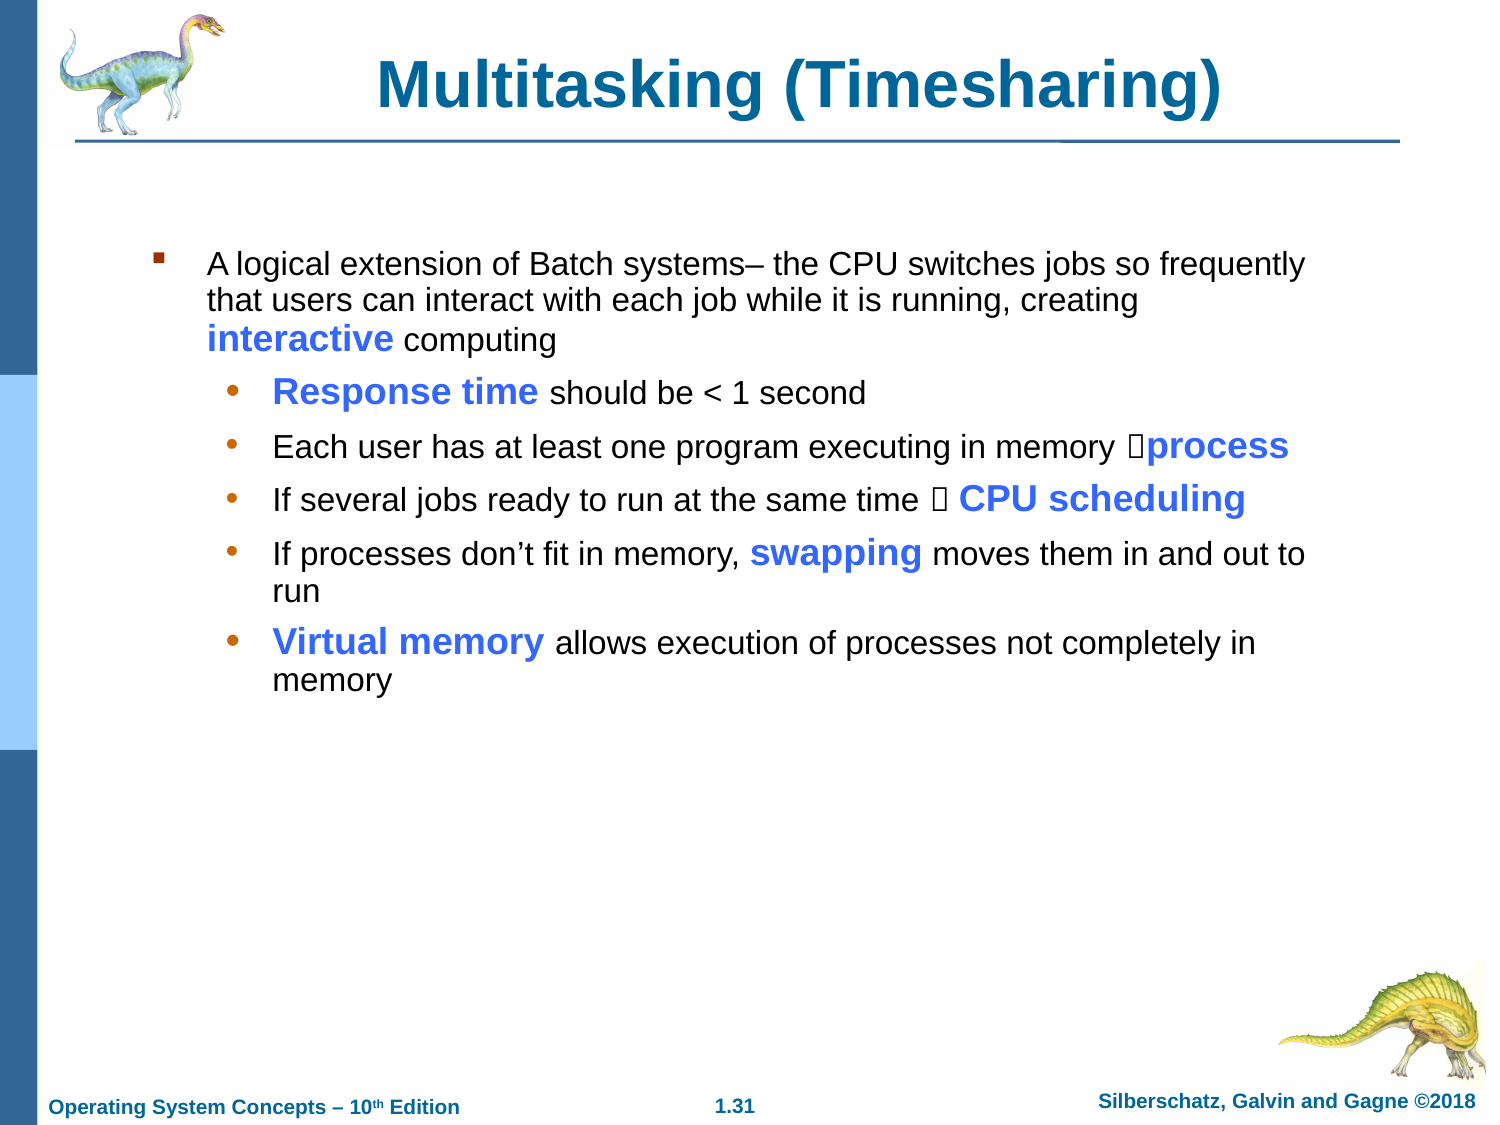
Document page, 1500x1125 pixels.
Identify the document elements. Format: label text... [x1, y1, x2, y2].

picture [46, 0, 243, 149]
title Multitasking (Timesharing) [175, 33, 1425, 129]
list A logical extension of Batch systems– the CPU switches jobs so frequently that users can interact with each job while it is running, creating interactive computing Response time should be < 1 second Each user has at least one program executing in memory process If several jobs ready to run at the same time  CPU scheduling If processes don’t fit in memory, swapping moves them in and out to run Virtual memory allows execution of processes not completely in memory [135, 137, 1341, 970]
picture [1275, 959, 1486, 1090]
